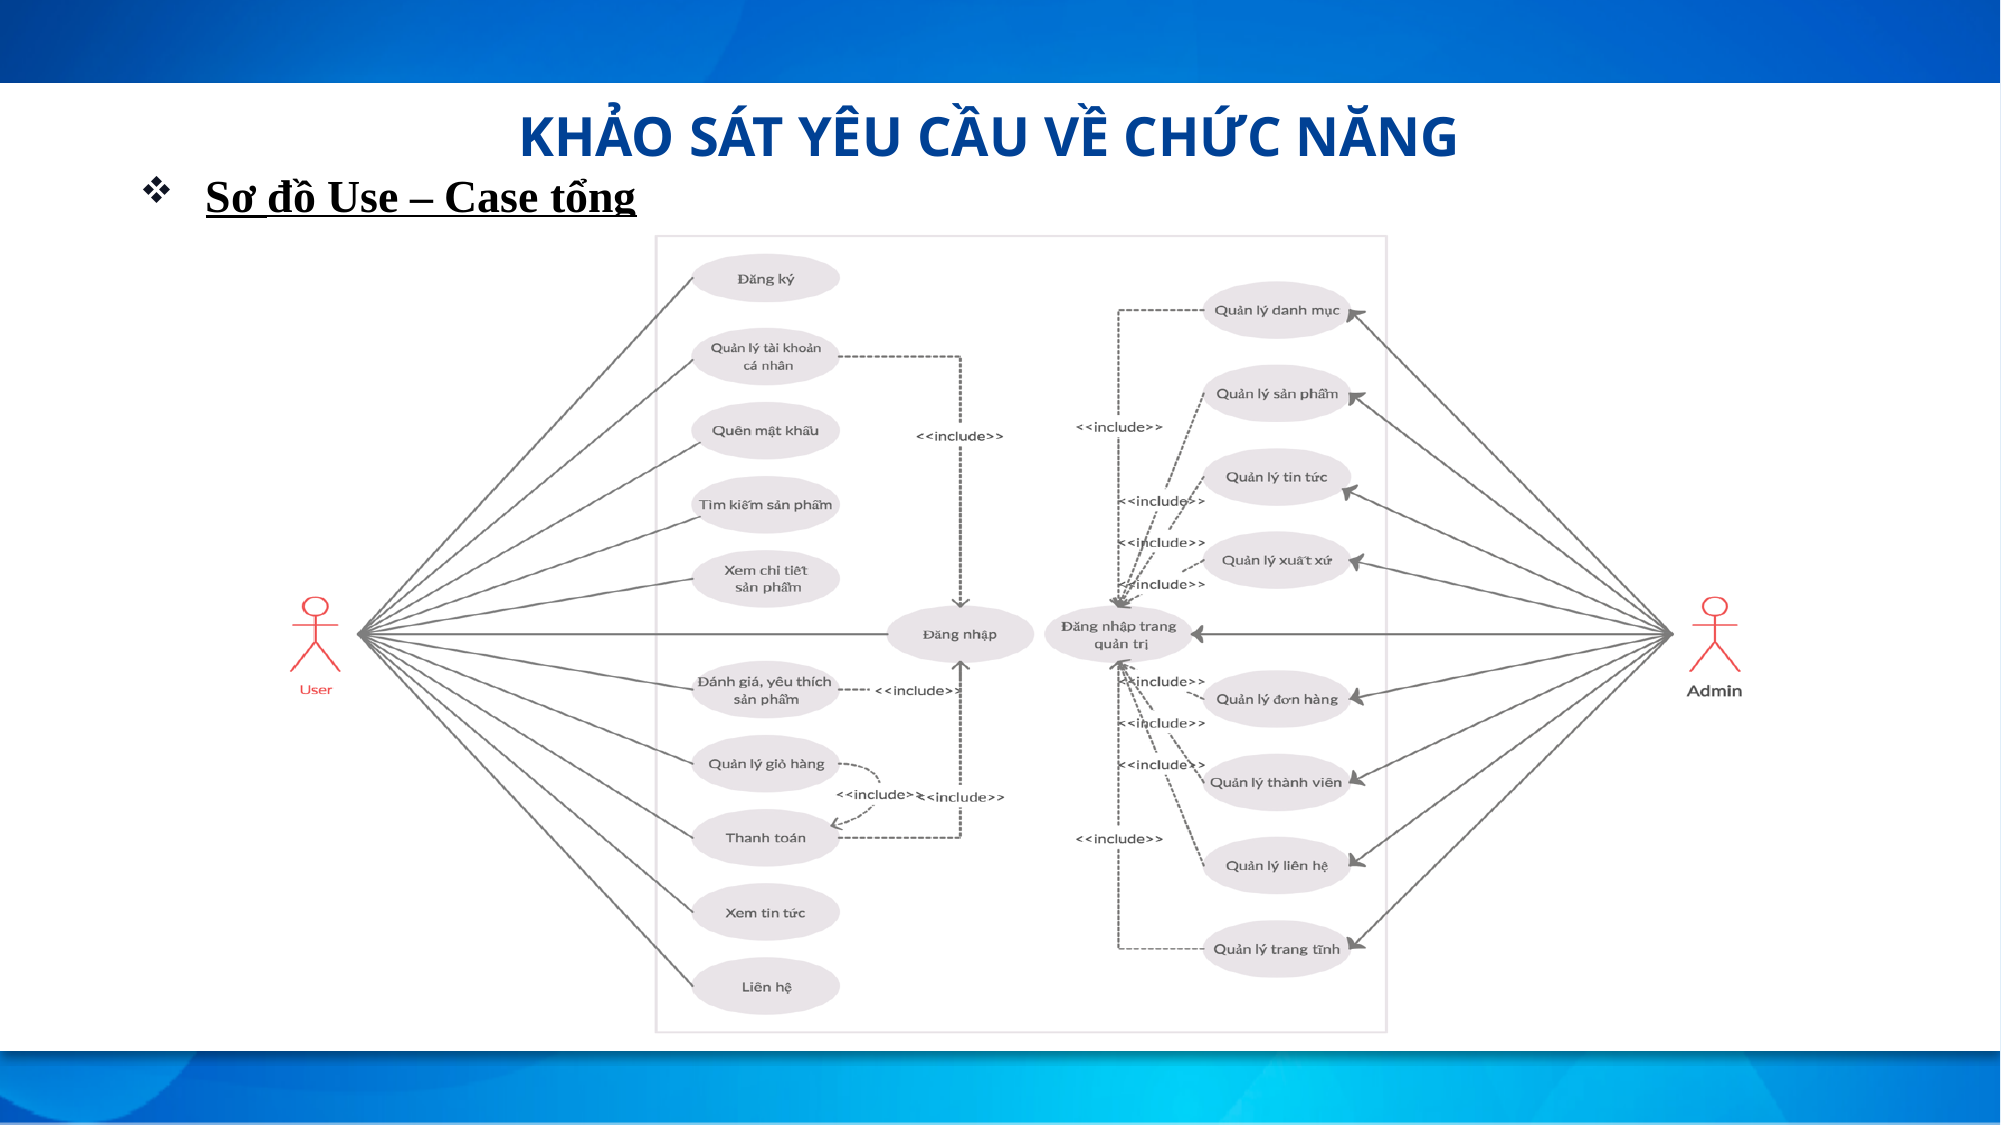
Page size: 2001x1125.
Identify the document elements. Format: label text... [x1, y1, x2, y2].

text_box Sơ đồ Use – Case tổng [125, 131, 1911, 1051]
text_box KHẢO SÁT YÊU CẦU VỀ CHỨC NĂNG [479, 94, 1500, 131]
picture [267, 217, 1768, 1051]
picture [0, 0, 2001, 1125]
text_box [0, 82, 2000, 1052]
